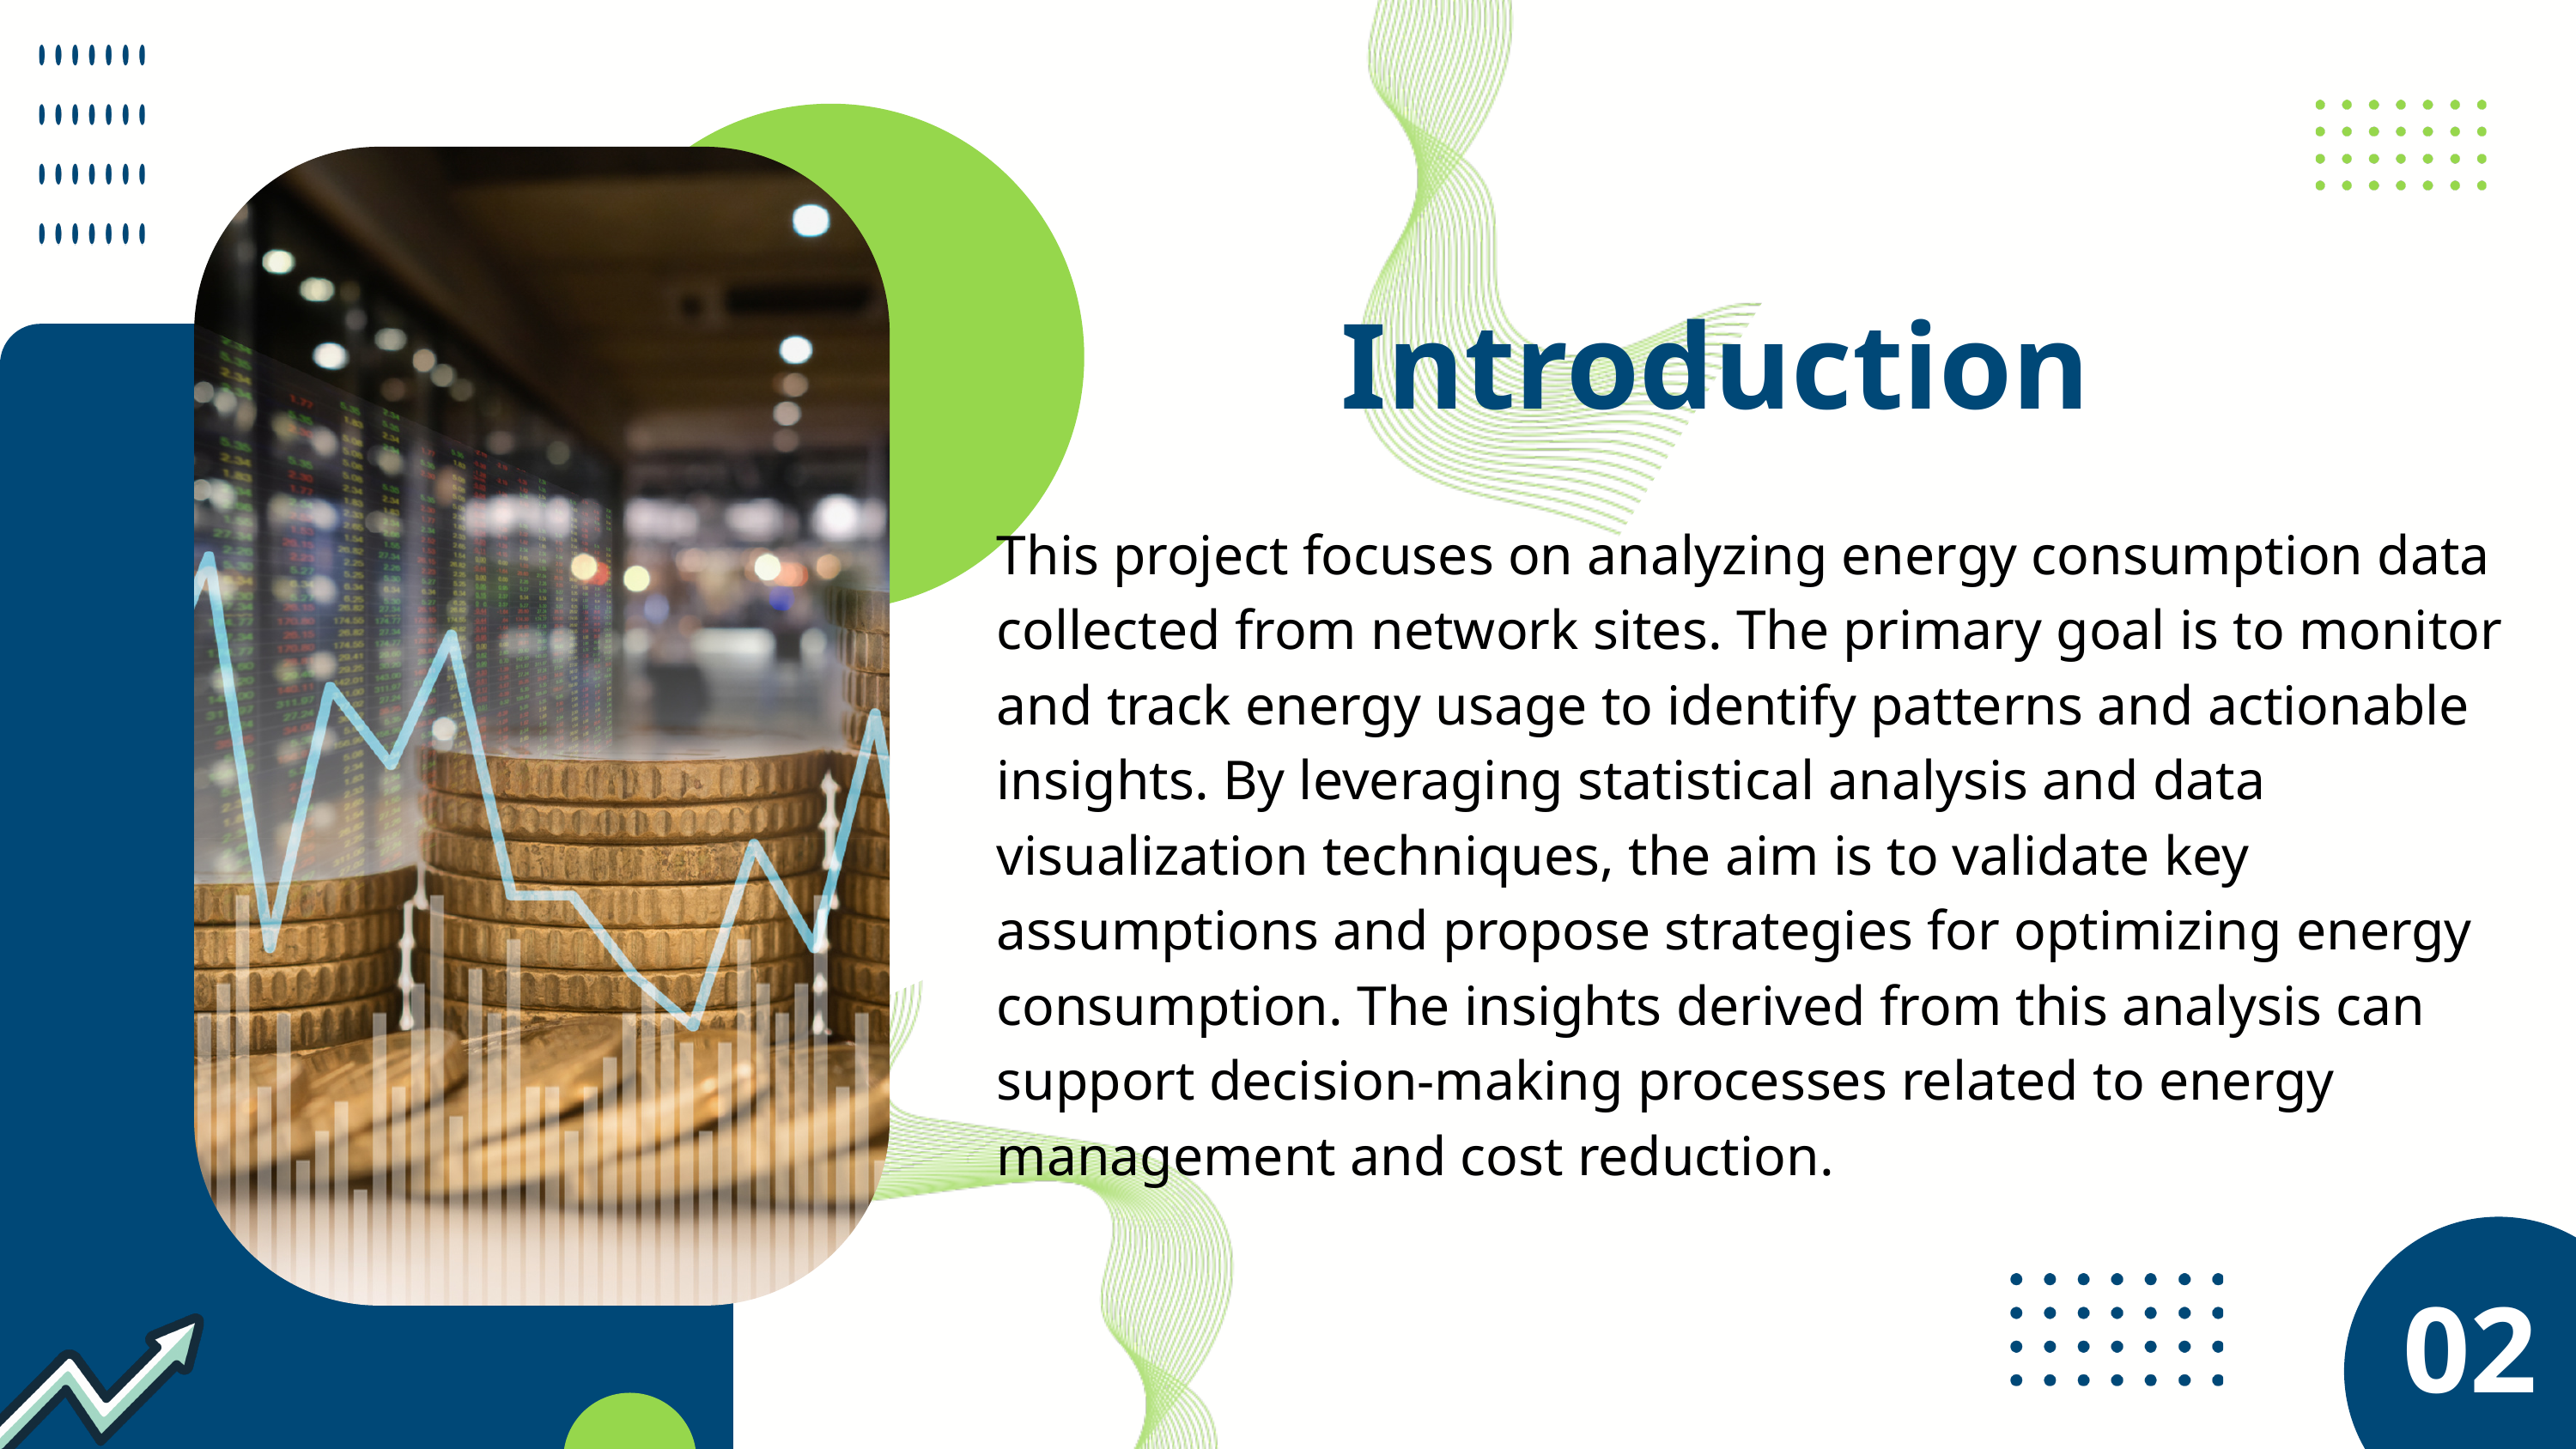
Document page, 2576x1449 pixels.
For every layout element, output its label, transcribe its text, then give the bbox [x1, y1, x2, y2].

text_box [562, 1392, 697, 1449]
text_box [2010, 1273, 2224, 1386]
text_box Introduction [1288, 267, 2175, 433]
text_box [39, 45, 145, 246]
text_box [193, 146, 890, 1307]
text_box [908, 0, 1947, 510]
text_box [0, 323, 734, 1449]
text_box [577, 103, 1084, 611]
text_box This project focuses on analyzing energy consumption data collected from network sites. The primary goal is to monitor and track energy usage to identify patterns and actionable insights. By leveraging statistical analysis and data visualization techniques, the aim is to validate key assumptions and propose strategies for optimizing energy consumption. The insights derived from this analysis can support decision-making processes related to energy management and cost reduction. [996, 510, 2551, 1186]
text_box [2343, 1216, 2576, 1449]
text_box [737, 947, 1674, 1449]
text_box [2315, 100, 2487, 191]
